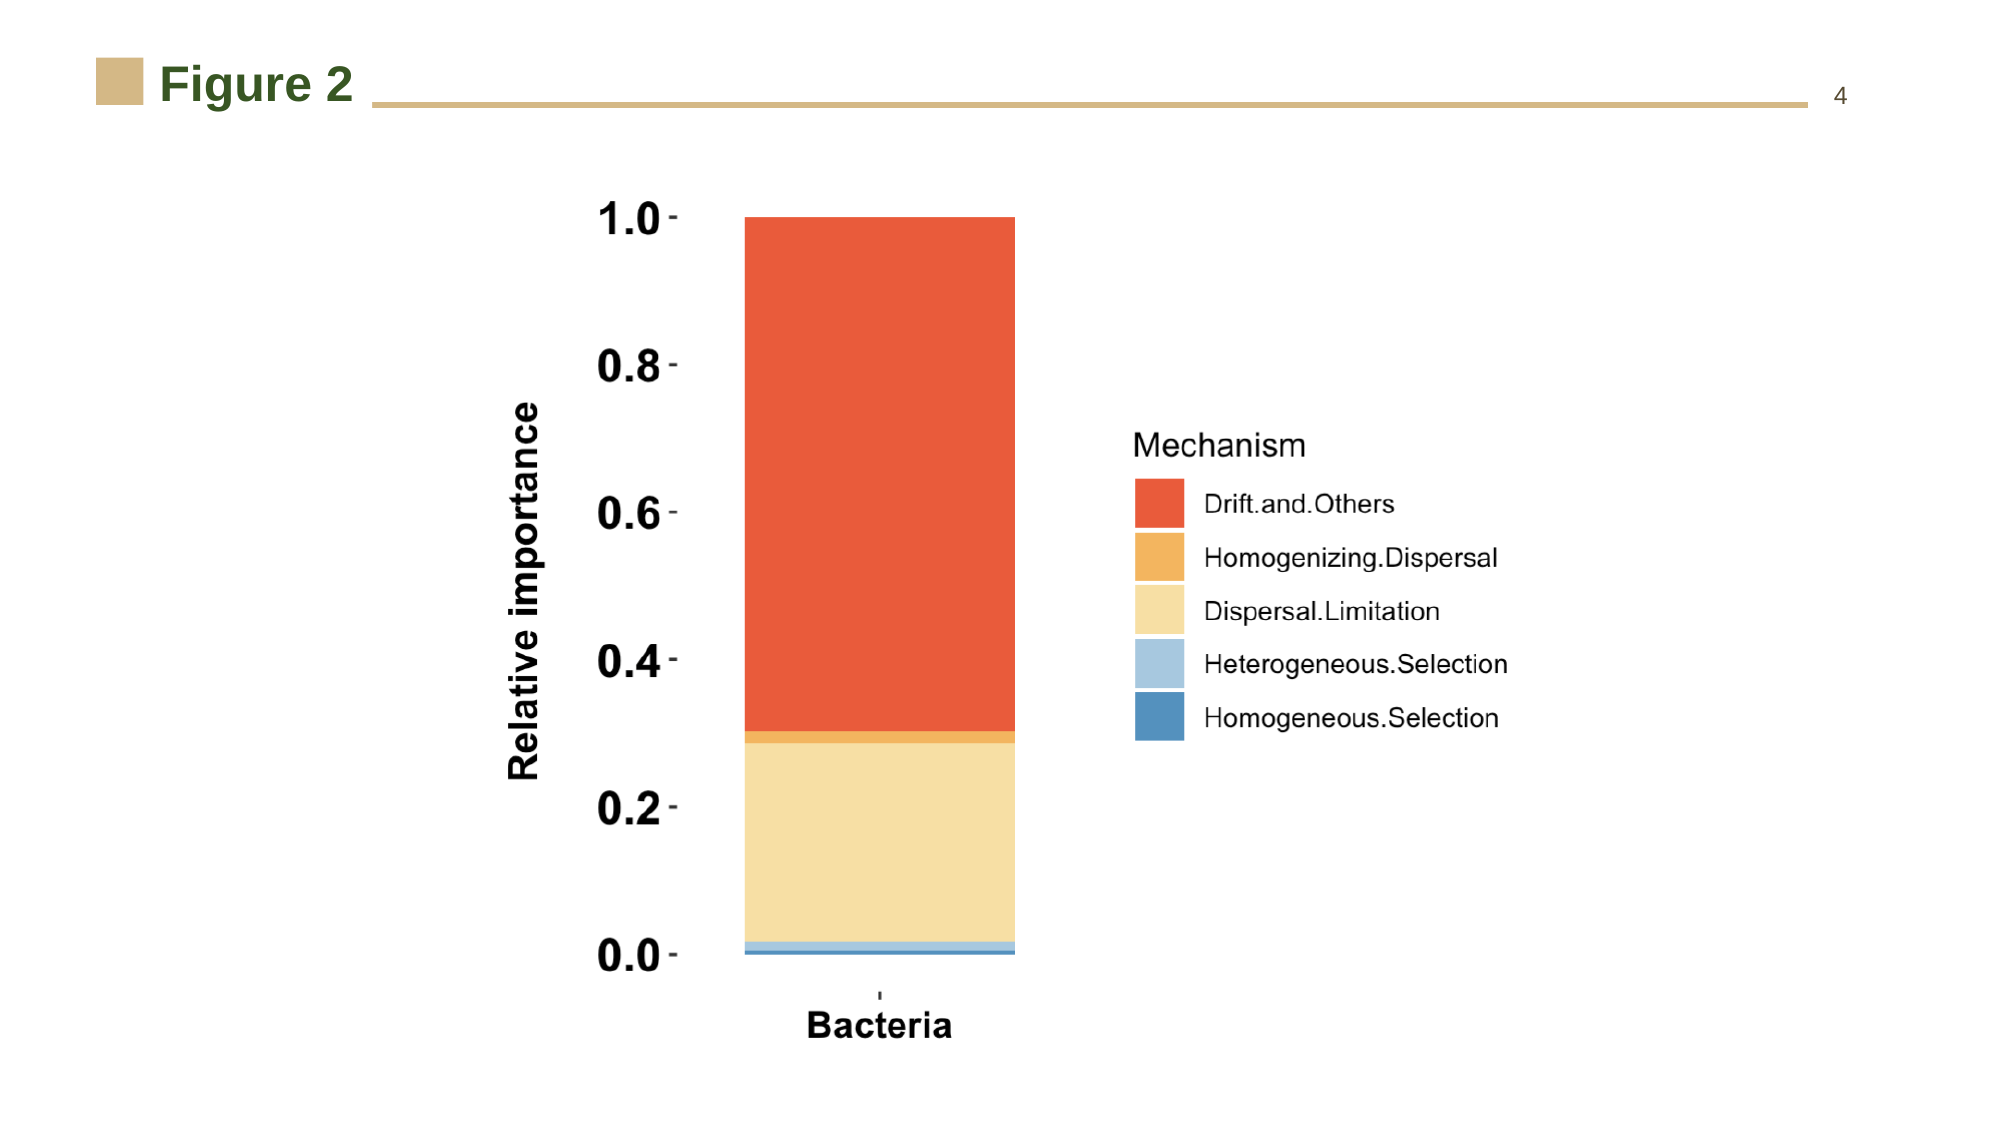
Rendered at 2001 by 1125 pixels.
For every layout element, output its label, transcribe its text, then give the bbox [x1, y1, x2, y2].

text_box 4 [1796, 72, 1863, 117]
picture [464, 173, 1536, 1067]
text_box Figure 2 [144, 44, 373, 119]
text_box [95, 57, 144, 106]
